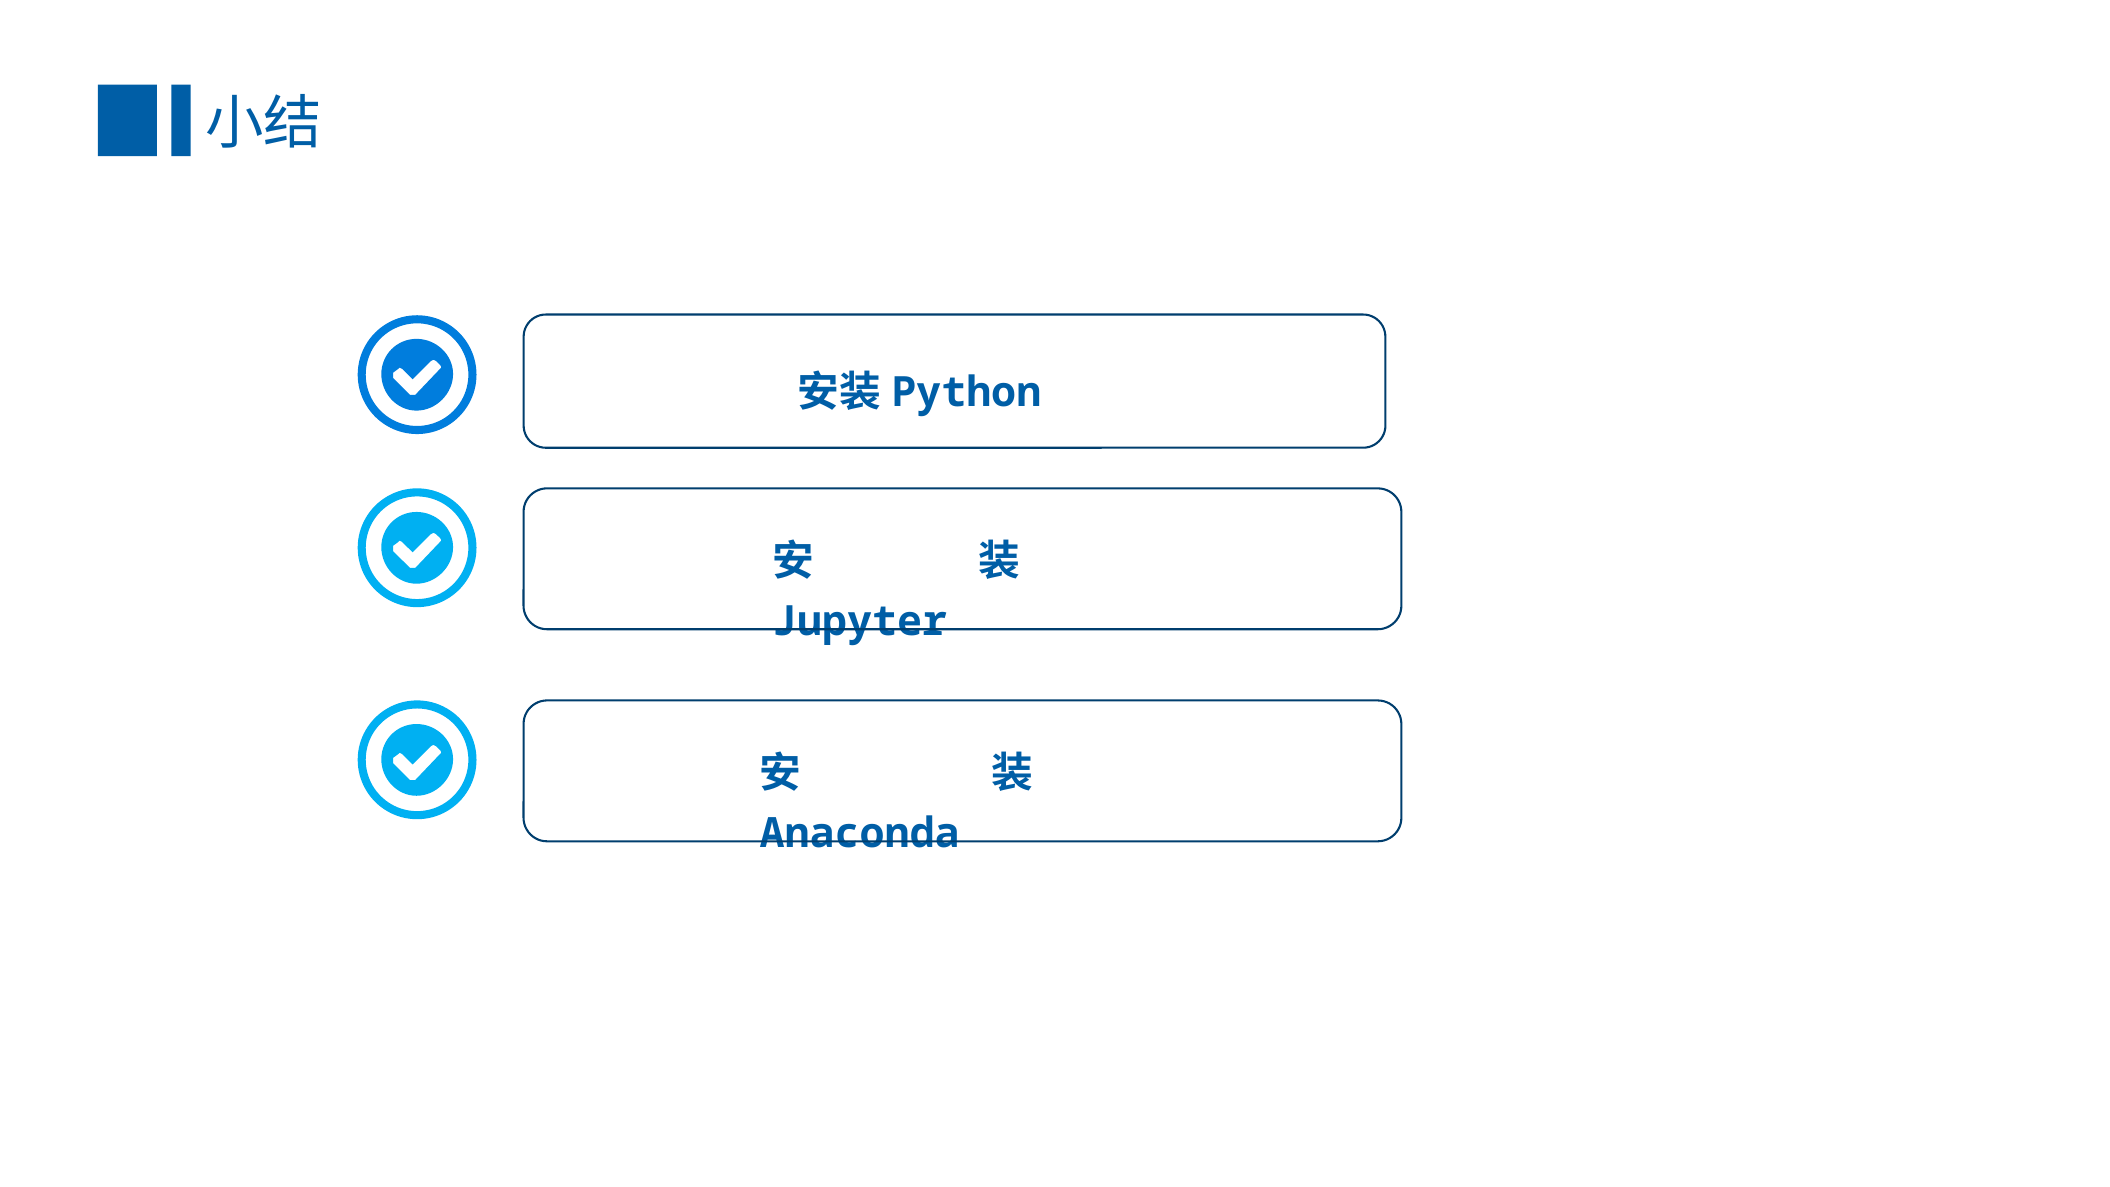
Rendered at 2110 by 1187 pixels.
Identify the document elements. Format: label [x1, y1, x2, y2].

text_box [381, 511, 454, 584]
text_box [522, 487, 1403, 631]
text_box [97, 77, 986, 164]
text_box [522, 313, 1387, 449]
text_box [381, 724, 454, 796]
text_box [522, 699, 1403, 843]
text_box [356, 487, 478, 609]
text_box [356, 314, 478, 436]
text_box [356, 699, 478, 821]
text_box [381, 338, 454, 411]
